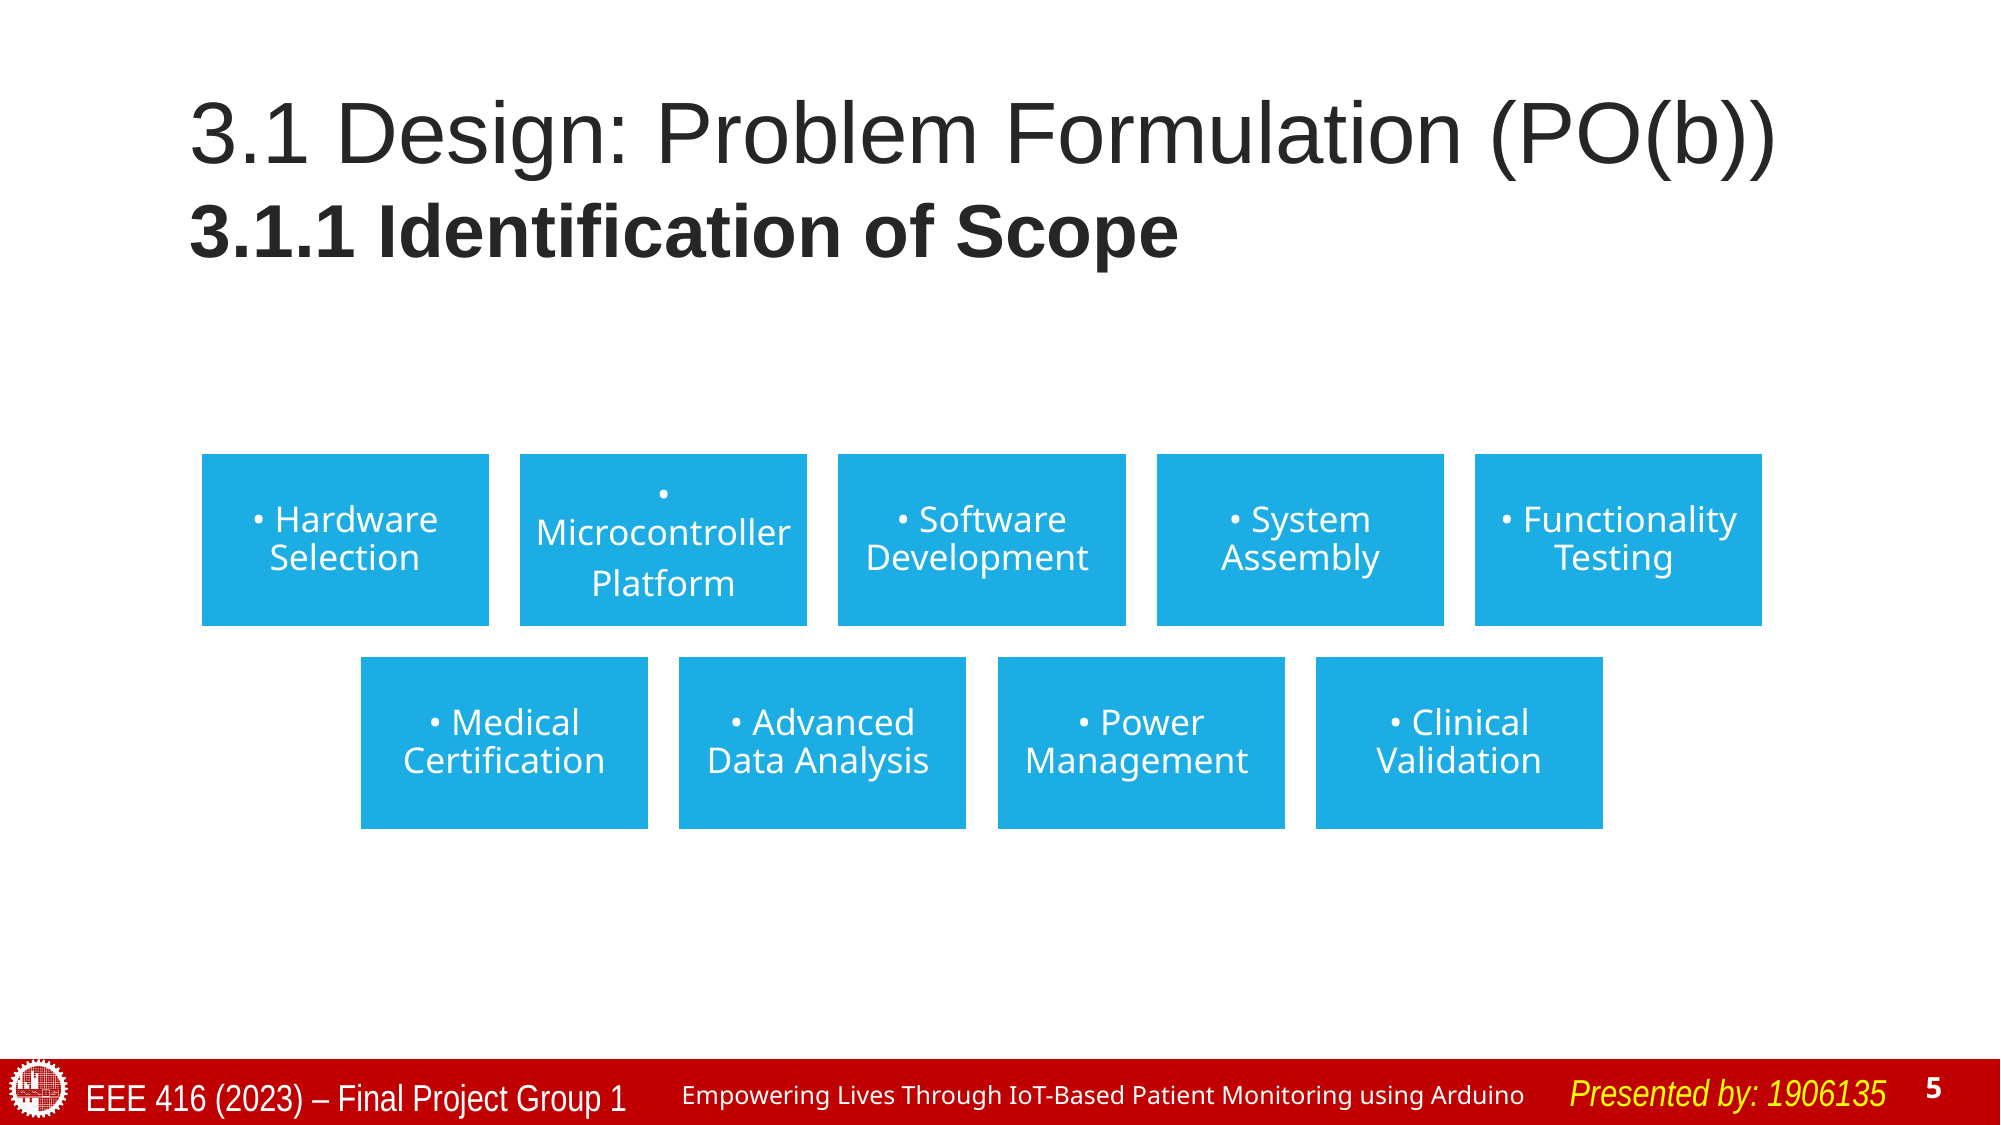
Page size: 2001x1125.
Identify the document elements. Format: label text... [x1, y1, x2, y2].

picture [8, 1059, 71, 1118]
slide_number EEE 416 (2023) – Final Project Group 1 [70, 1066, 863, 1125]
text_box 3.1.1 Identification of Scope [174, 173, 1825, 294]
text_box Presented by: 1906135 [1554, 1061, 1902, 1122]
title 3.1 Design: Problem Formulation (PO(b)) [174, 75, 1825, 173]
slide_number 5 [1902, 1066, 1958, 1118]
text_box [199, 353, 1765, 930]
footer Empowering Lives Through IoT-Based Patient Monitoring using Arduino [666, 1072, 1608, 1125]
